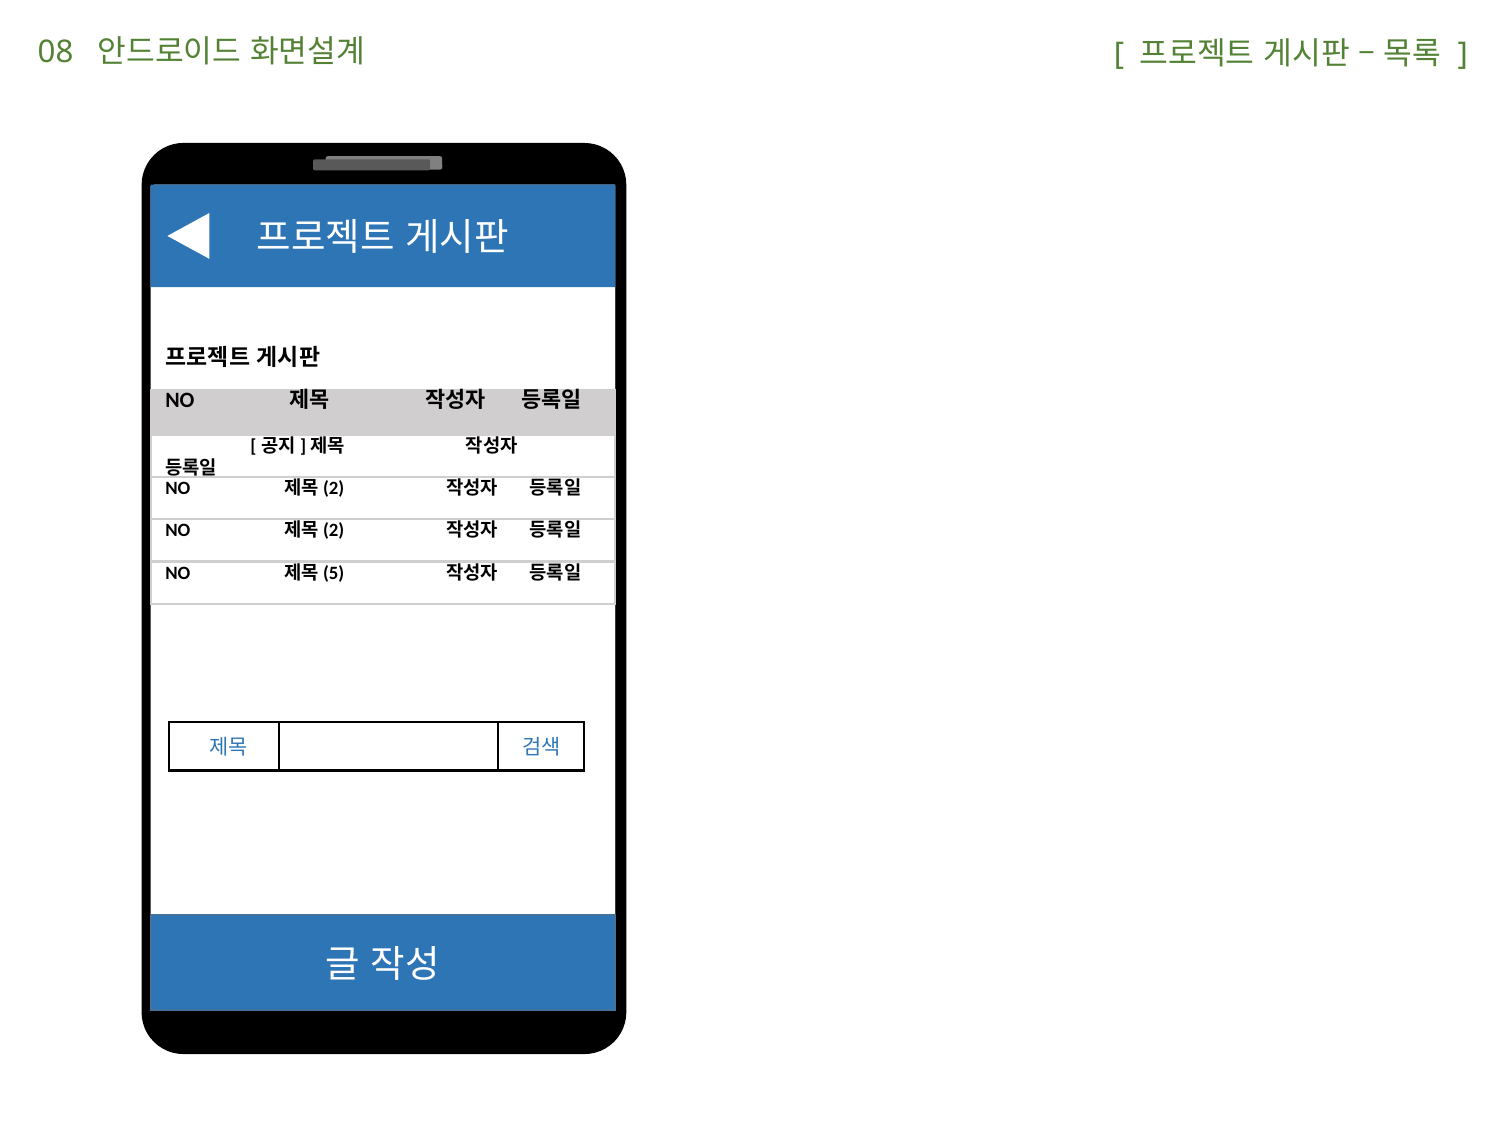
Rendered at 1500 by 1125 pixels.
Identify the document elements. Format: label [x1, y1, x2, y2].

text_box [761, 25, 1483, 78]
text_box [141, 142, 627, 1055]
text_box [22, 24, 464, 77]
